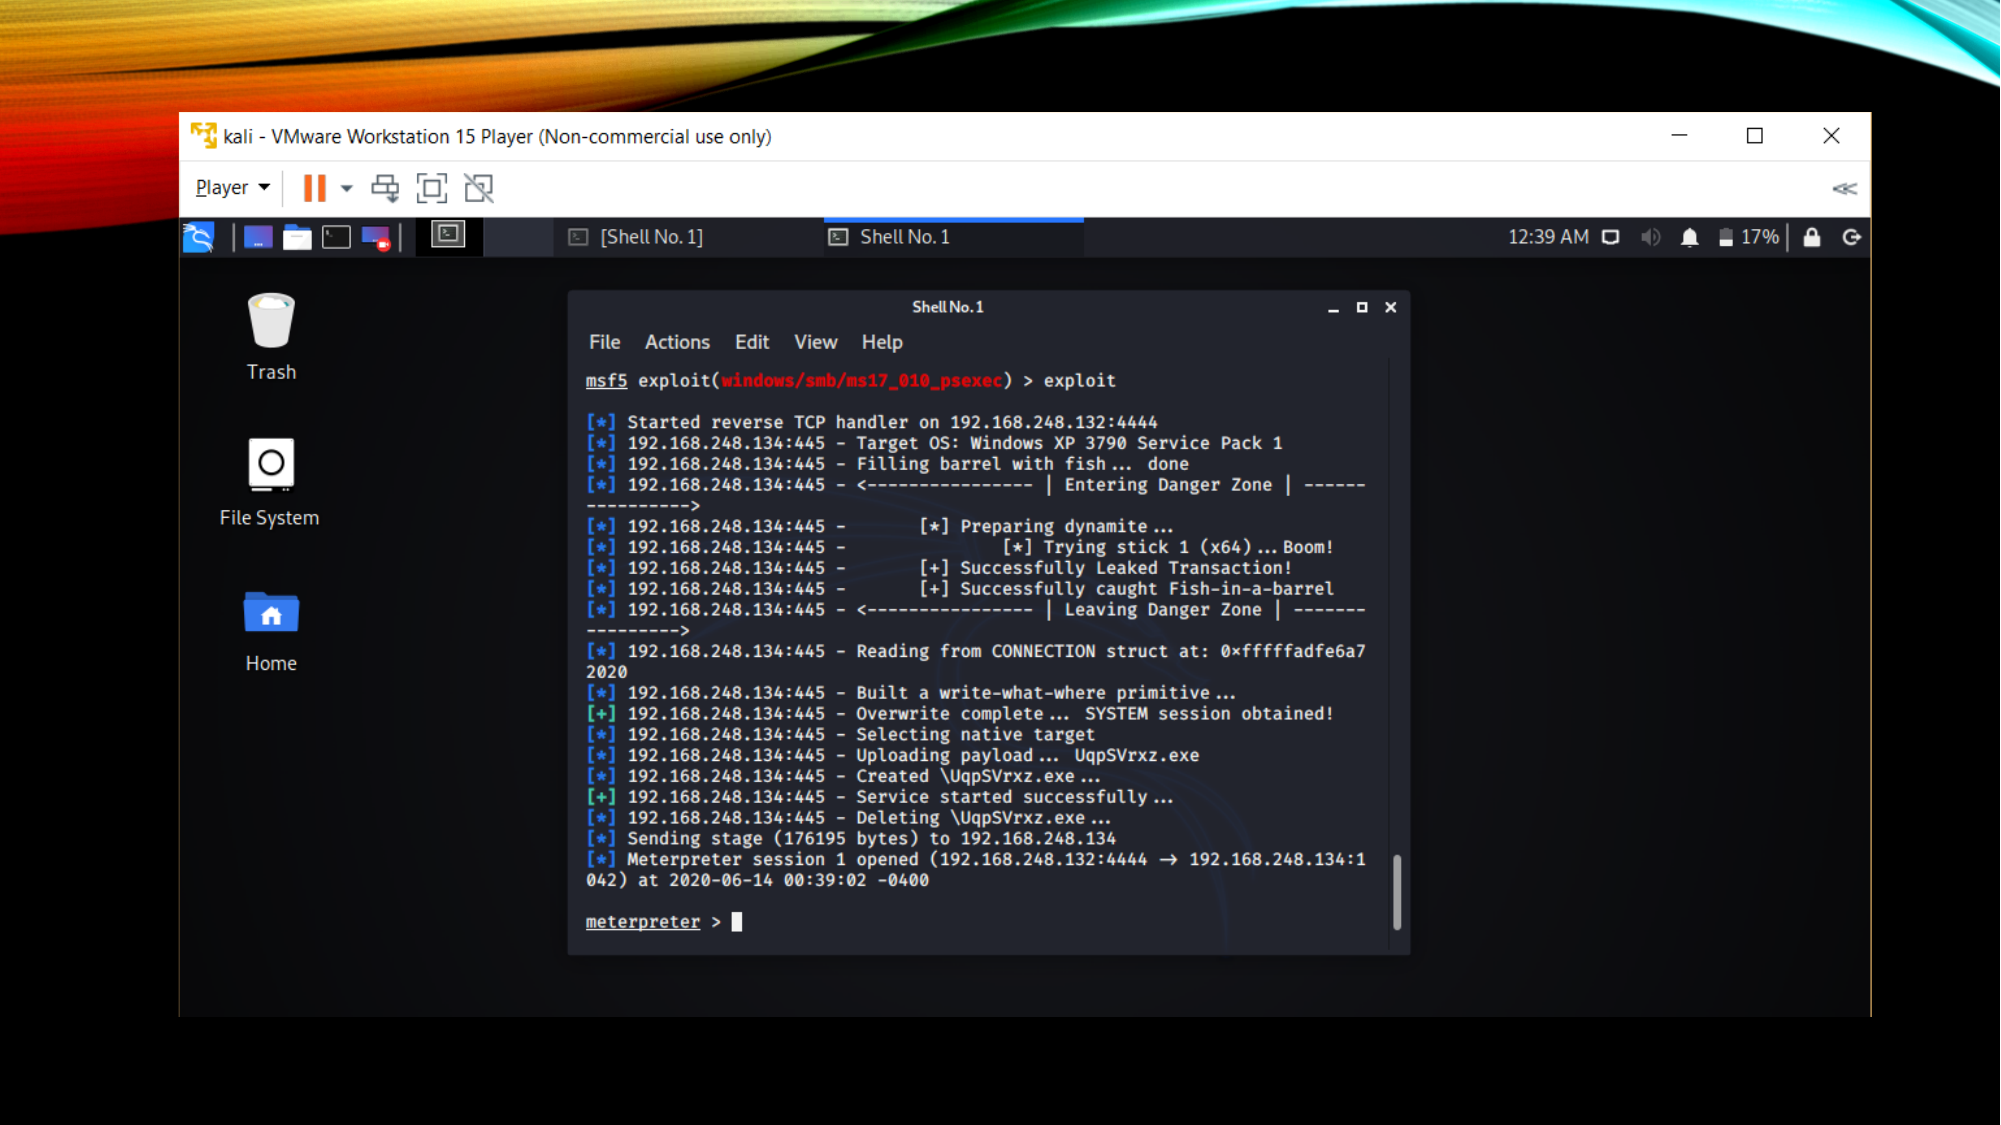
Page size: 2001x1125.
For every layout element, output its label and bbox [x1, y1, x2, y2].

list [178, 111, 1872, 1017]
picture [0, 0, 2000, 237]
